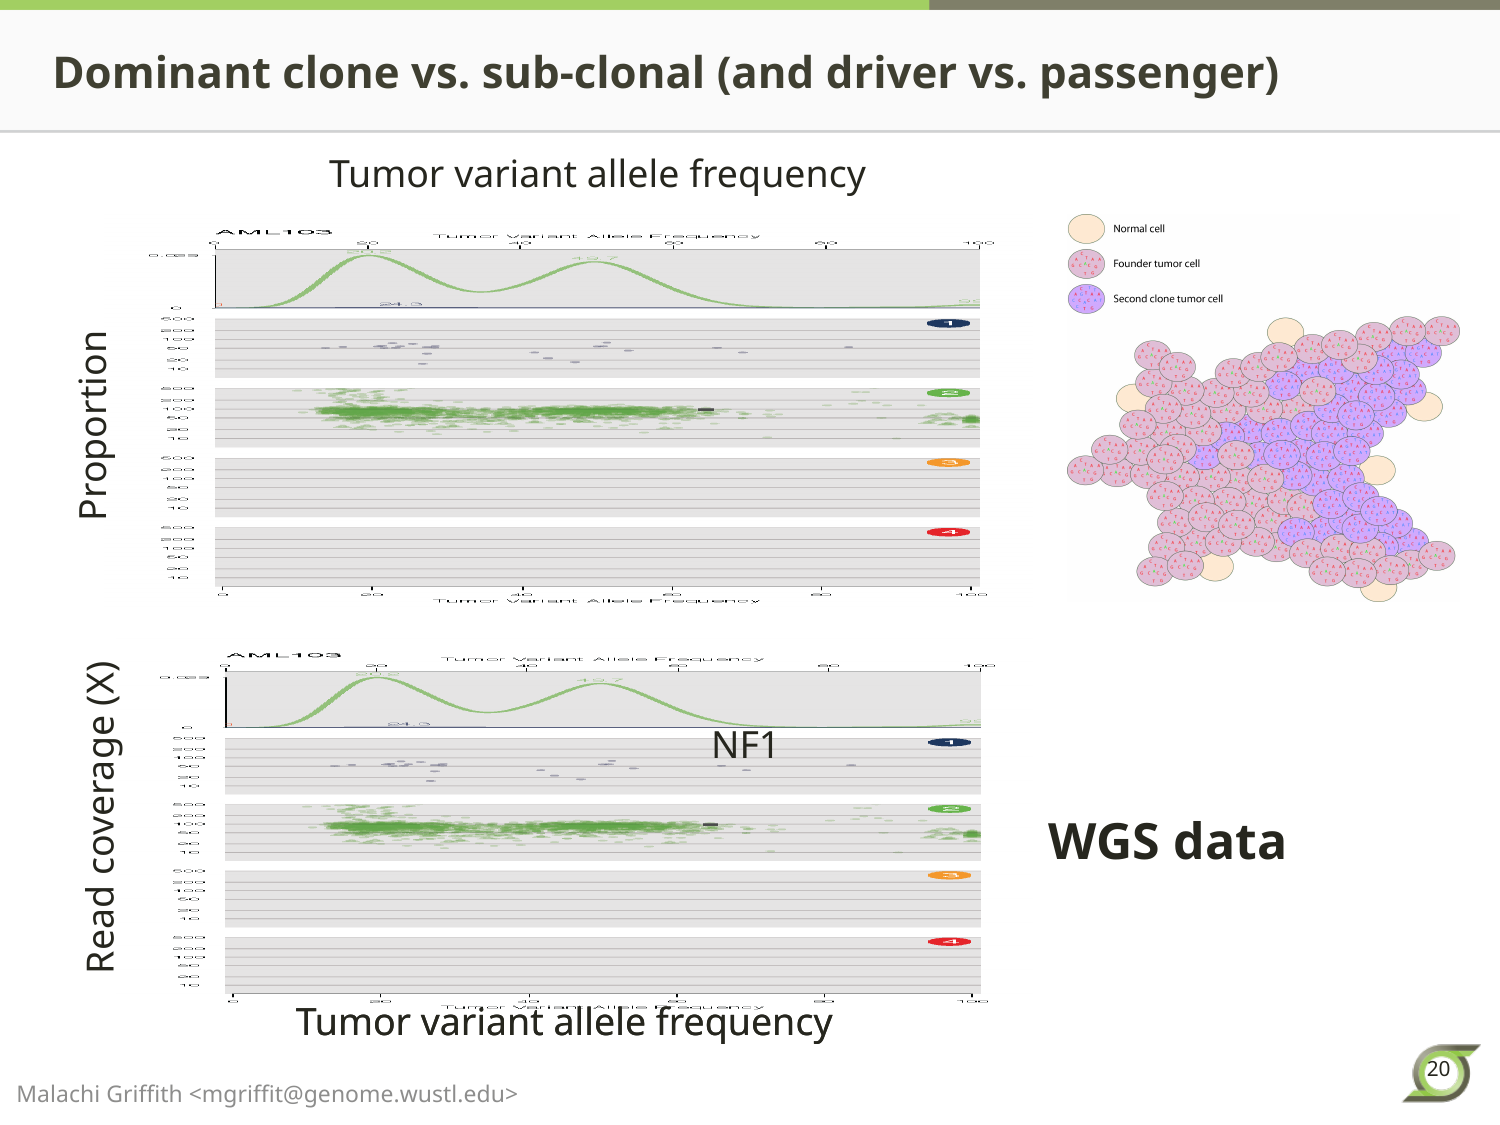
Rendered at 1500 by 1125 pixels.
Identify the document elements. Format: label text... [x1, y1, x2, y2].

picture [104, 213, 1033, 611]
text_box Tumor variant allele frequency [314, 142, 882, 203]
title Dominant clone vs. sub-clonal (and driver vs. passenger) [37, 24, 1476, 119]
text_box Tumor variant allele frequency [280, 1025, 848, 1051]
picture [1067, 213, 1460, 602]
text_box Read coverage (X) [68, 646, 111, 989]
text_box WGS data [1037, 801, 1445, 877]
text_box Proportion [61, 315, 98, 537]
picture [116, 638, 1033, 1018]
footer Malachi Griffith <mgriffit@genome.wustl.edu> [1, 1063, 1334, 1124]
